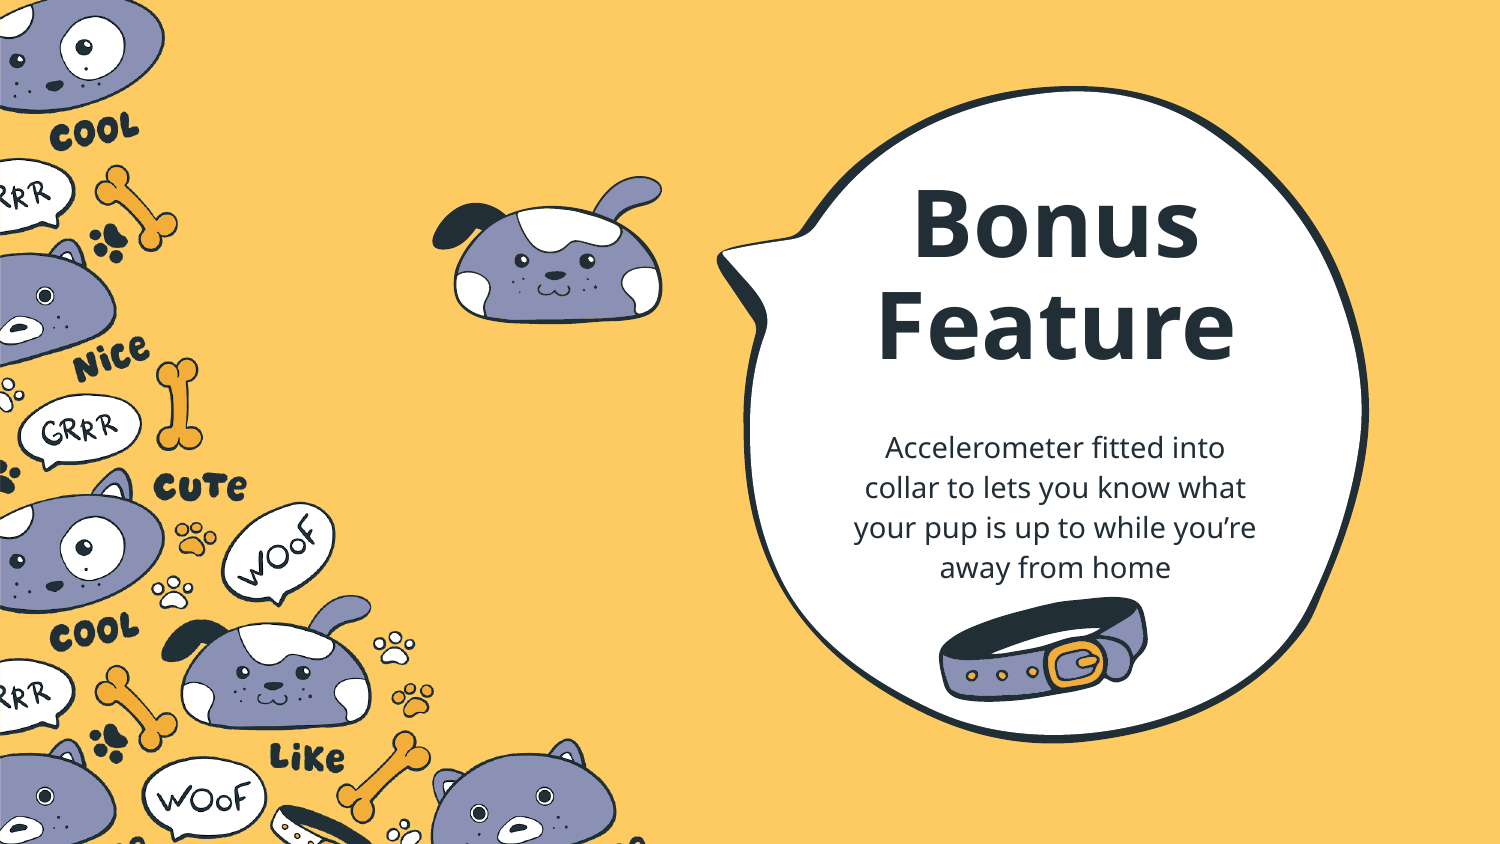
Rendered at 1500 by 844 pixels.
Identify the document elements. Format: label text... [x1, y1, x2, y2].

title Bonus Feature [808, 168, 1303, 395]
picture [0, 0, 661, 844]
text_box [941, 582, 1152, 723]
subtitle Accelerometer fitted into collar to lets you know what your pup is up to while you’re away from home [829, 409, 1282, 635]
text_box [431, 175, 667, 325]
